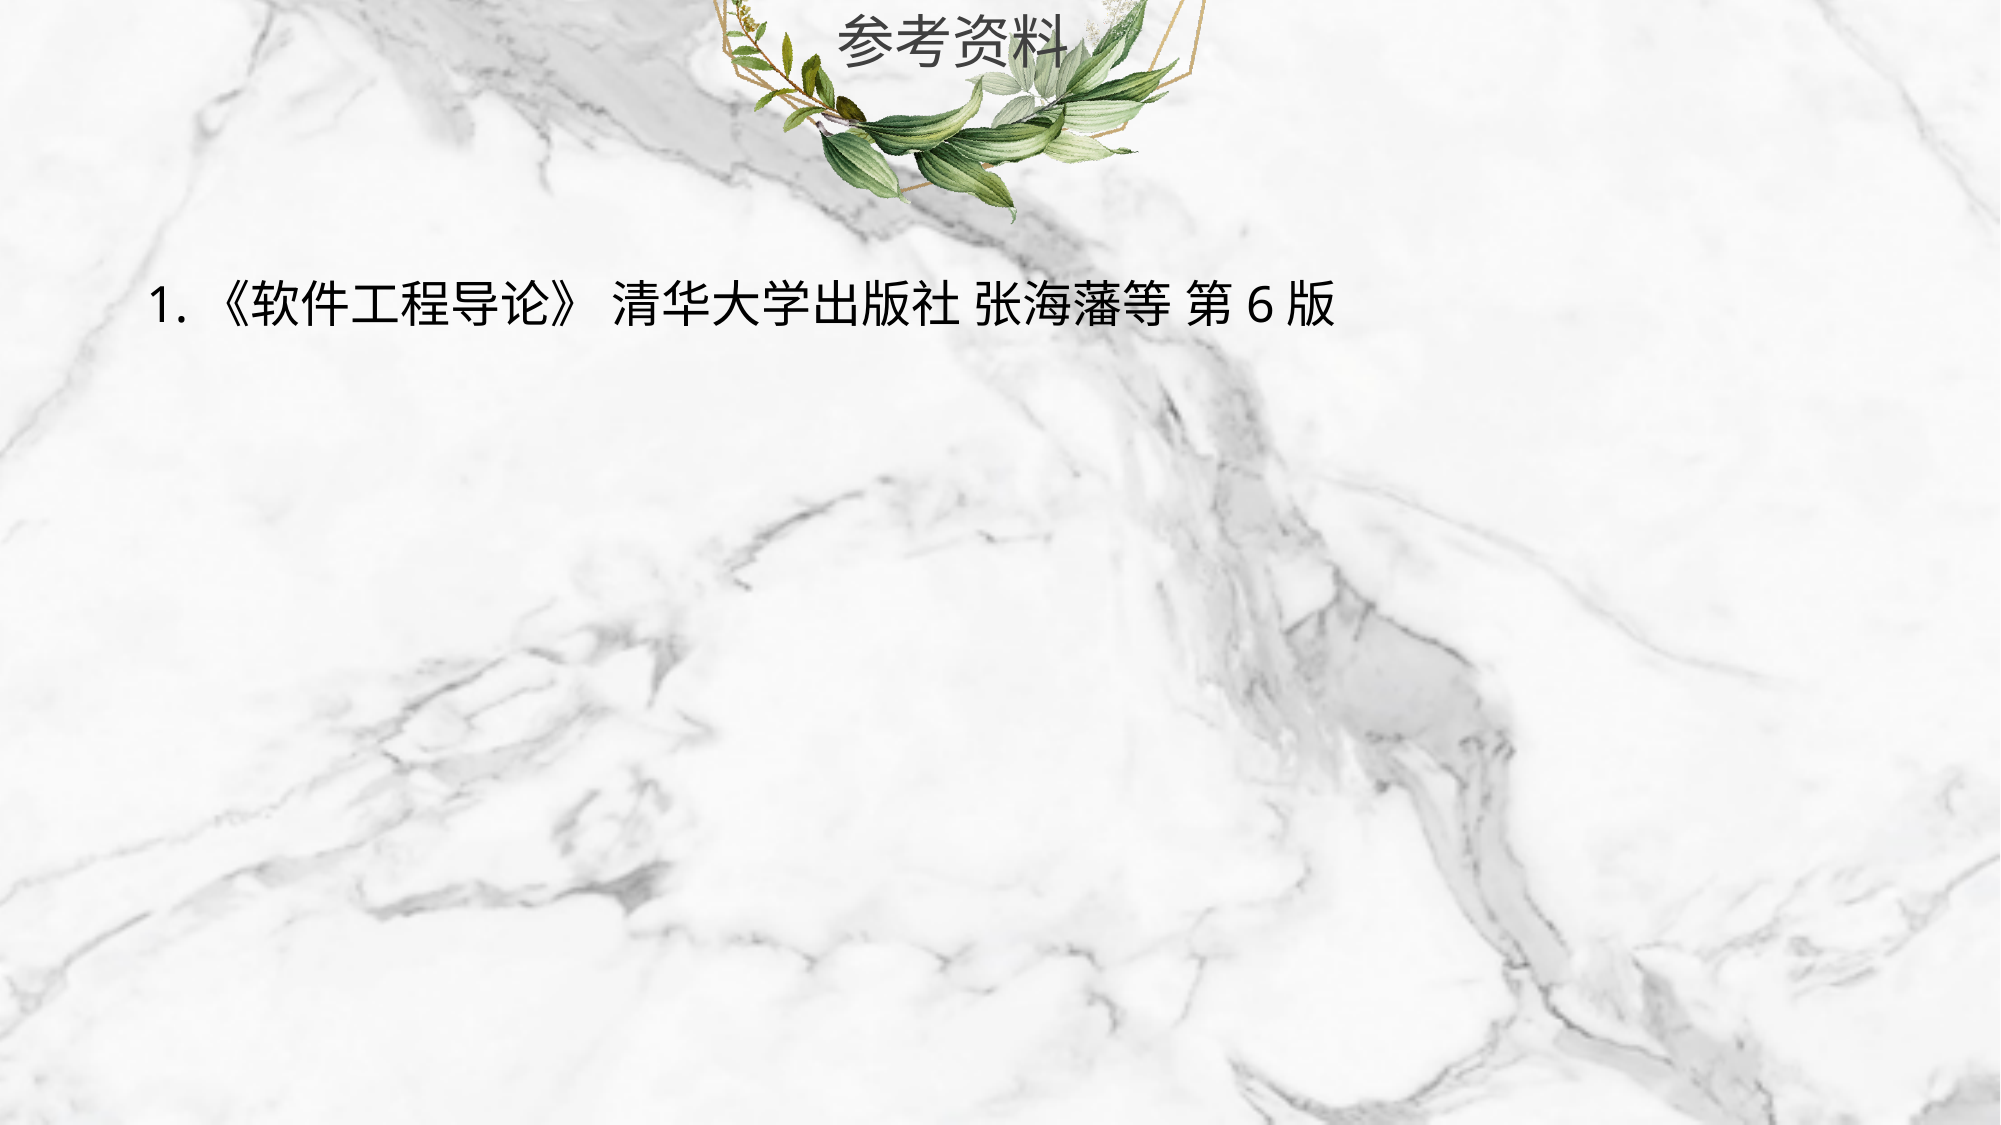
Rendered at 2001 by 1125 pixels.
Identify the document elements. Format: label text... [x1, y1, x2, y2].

picture [0, 0, 2001, 1125]
text_box 1.《软件工程导论》 清华大学出版社 张海藩等 第6版 [131, 265, 1407, 340]
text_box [636, 0, 1194, 203]
